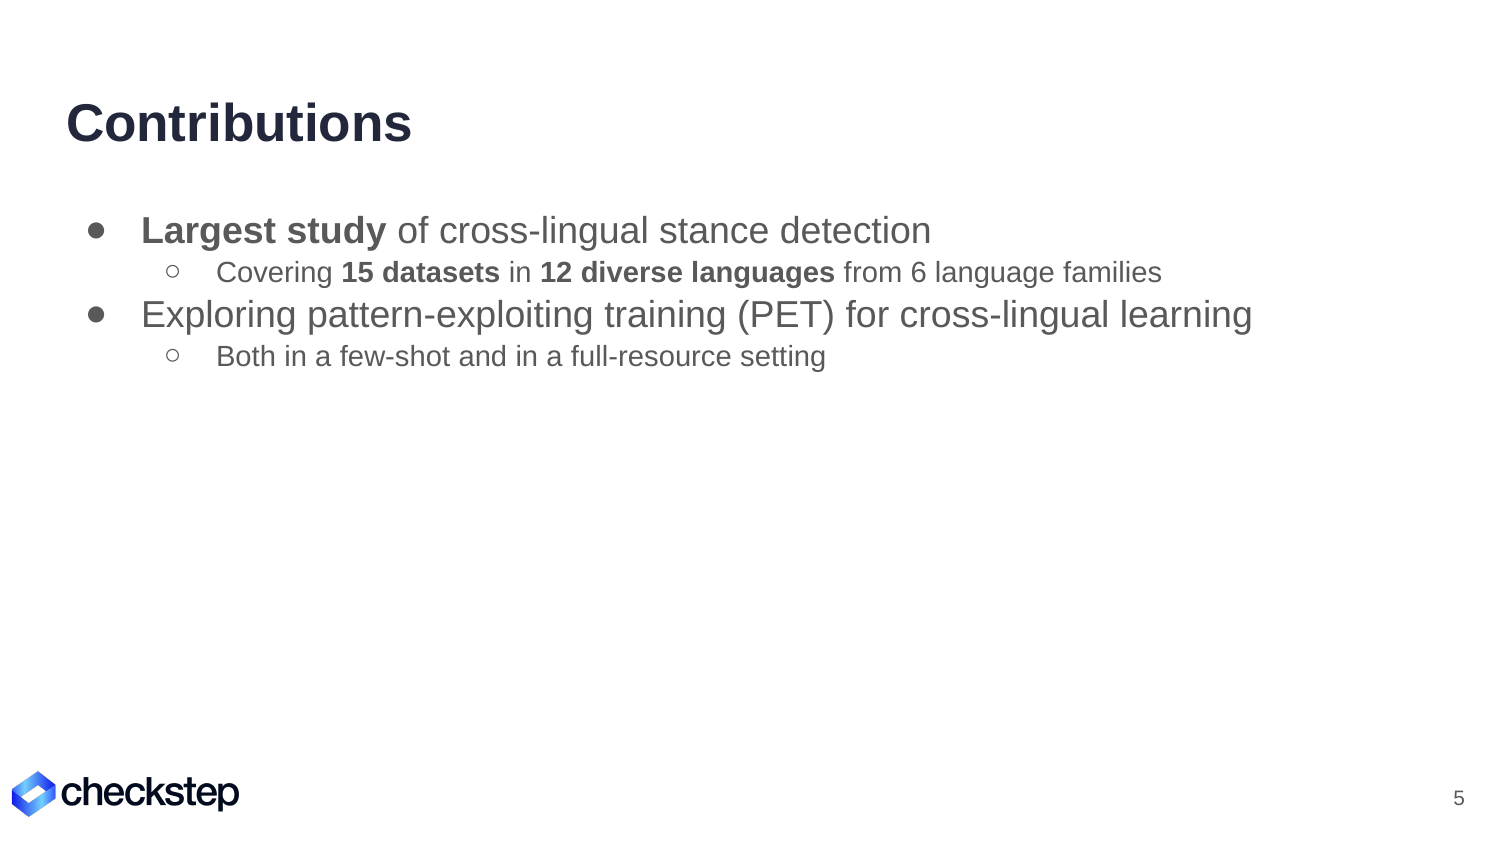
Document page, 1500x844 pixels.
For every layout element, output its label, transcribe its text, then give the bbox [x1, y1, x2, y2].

slide_number 5 [1389, 764, 1480, 830]
picture [11, 771, 239, 817]
list Largest study of cross-lingual stance detection Covering 15 datasets in 12 diverse languages from 6 language families Exploring pattern-exploiting training (PET) for cross-lingual learning Both in a few-shot and in a full-resource setting [51, 189, 1449, 750]
title Contributions [51, 72, 1449, 167]
